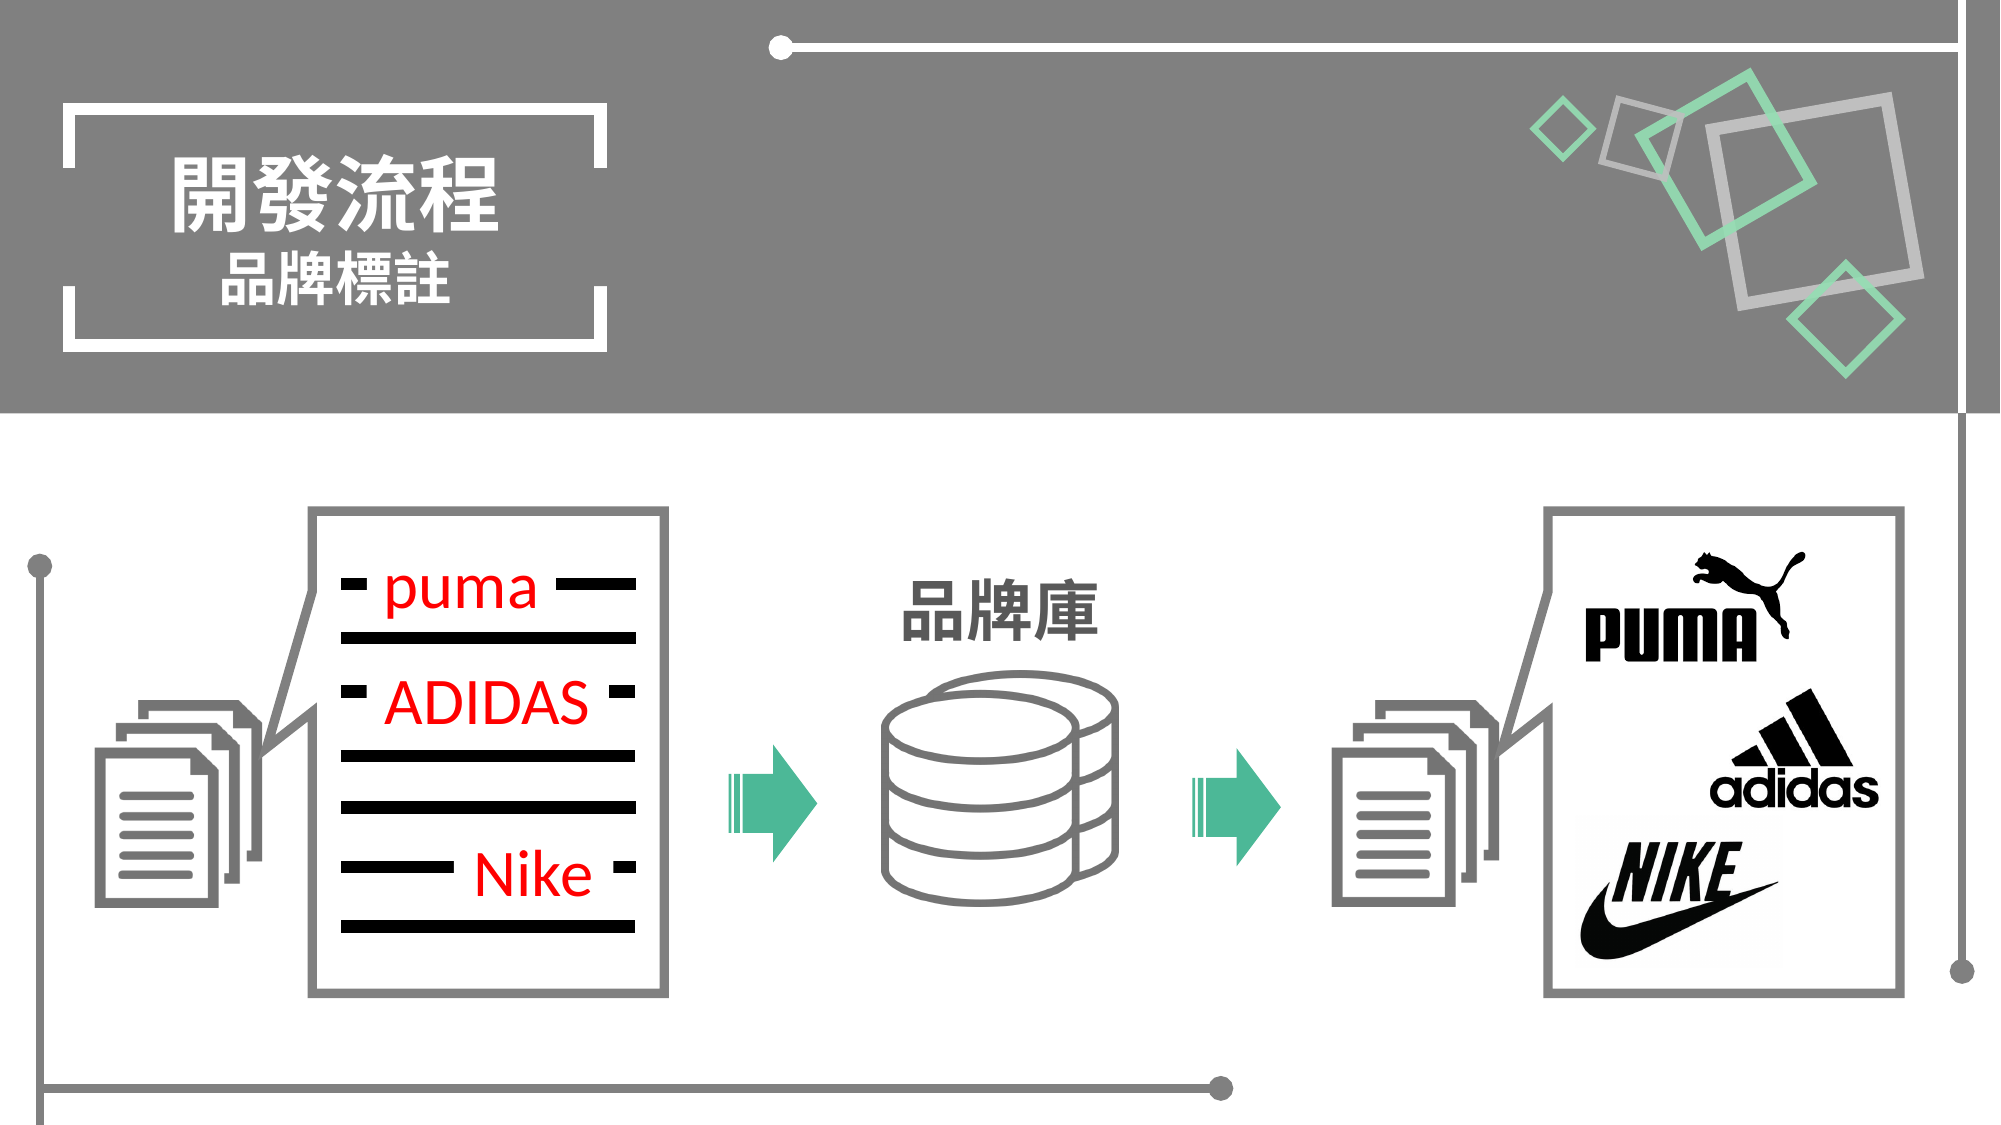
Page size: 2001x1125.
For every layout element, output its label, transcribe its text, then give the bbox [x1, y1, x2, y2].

picture [74, 700, 282, 908]
text_box [1197, 777, 1204, 838]
picture [881, 670, 1119, 907]
text_box [1966, 0, 2000, 414]
picture [1311, 700, 1519, 907]
text_box [0, 0, 1958, 414]
text_box [728, 773, 732, 834]
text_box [39, 109, 631, 346]
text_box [1542, 97, 1904, 358]
text_box [733, 741, 819, 866]
text_box [1205, 745, 1283, 870]
text_box [1191, 777, 1196, 838]
text_box 品牌庫 [885, 561, 1115, 656]
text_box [312, 511, 665, 994]
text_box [1547, 511, 1901, 994]
